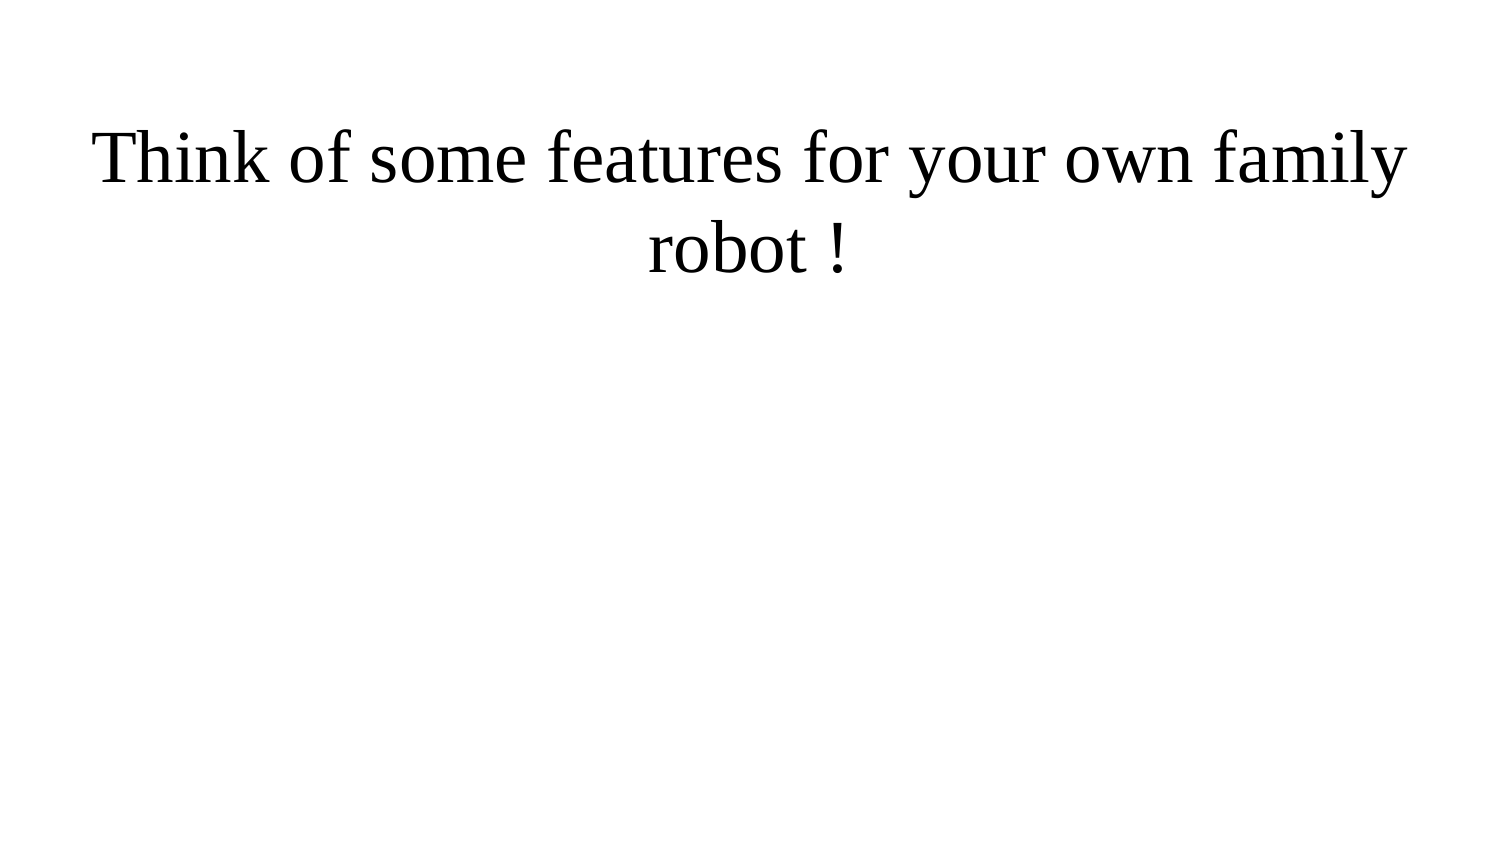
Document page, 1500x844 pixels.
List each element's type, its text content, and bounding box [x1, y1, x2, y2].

title Think of some features for your own family robot ! [51, 73, 1449, 323]
